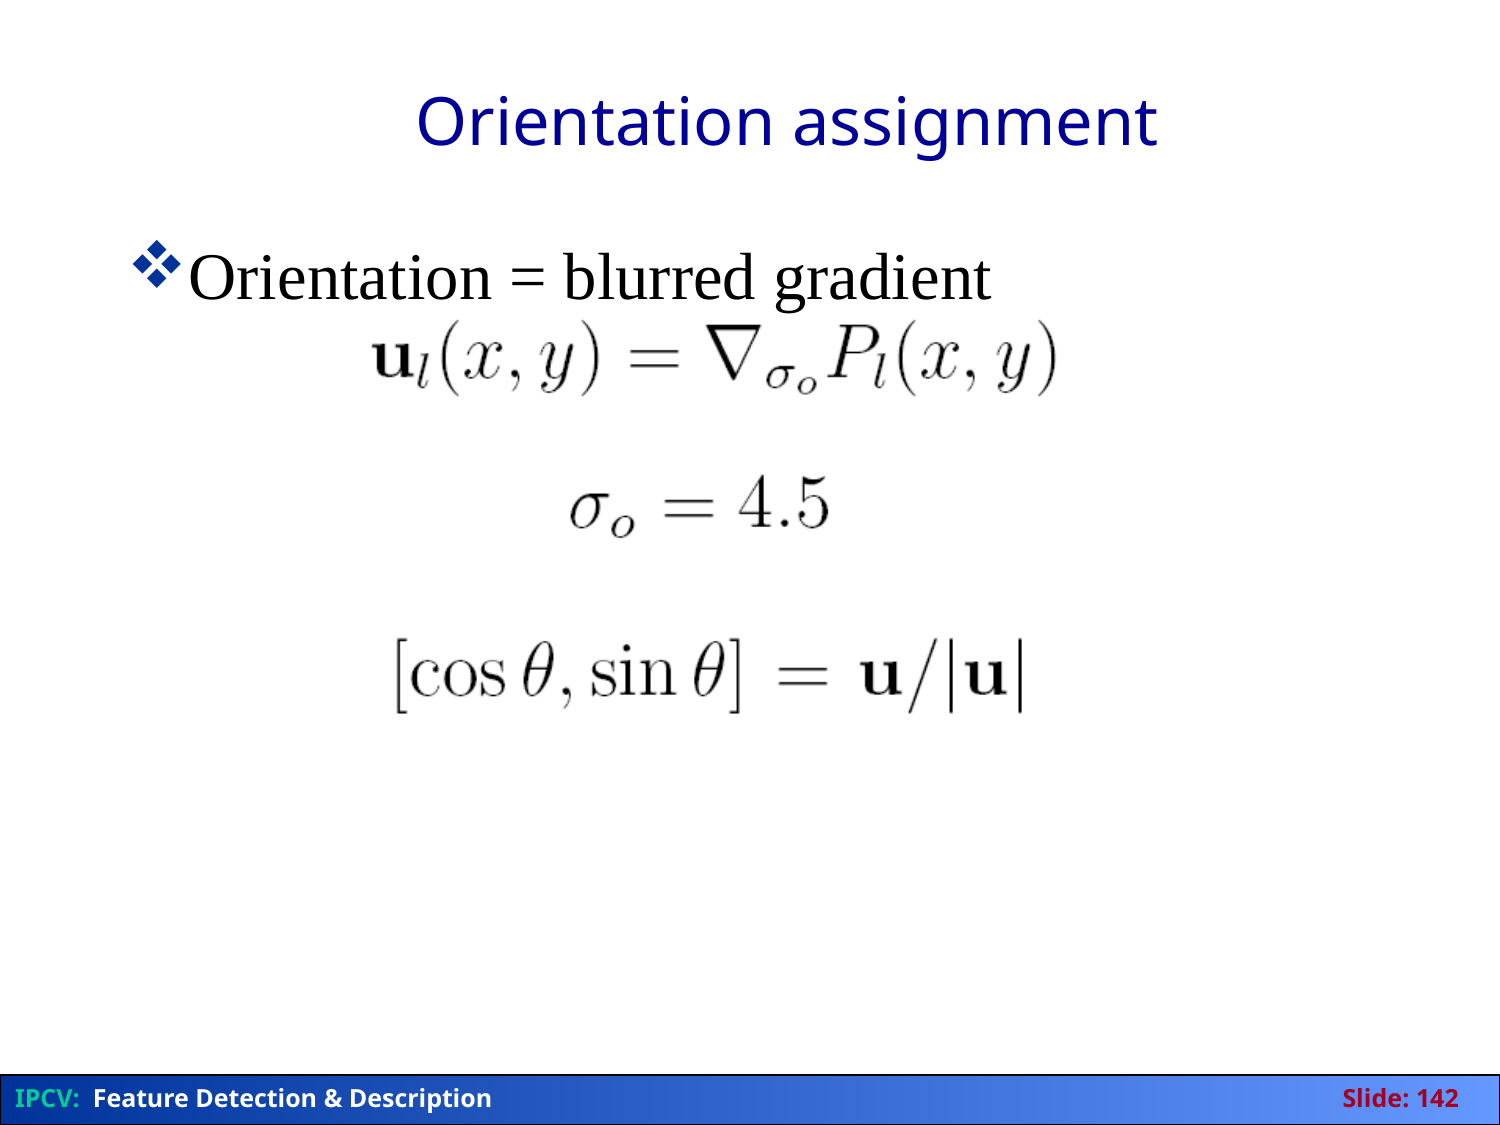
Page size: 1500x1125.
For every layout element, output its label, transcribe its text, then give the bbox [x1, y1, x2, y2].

picture [359, 314, 1064, 409]
picture [560, 467, 834, 547]
footer IPCV: Feature Detection & Description Slide: 142 [0, 1074, 1500, 1125]
picture [383, 621, 1036, 729]
list Orientation = blurred gradient [112, 224, 1463, 1063]
title Orientation assignment [112, 24, 1463, 213]
